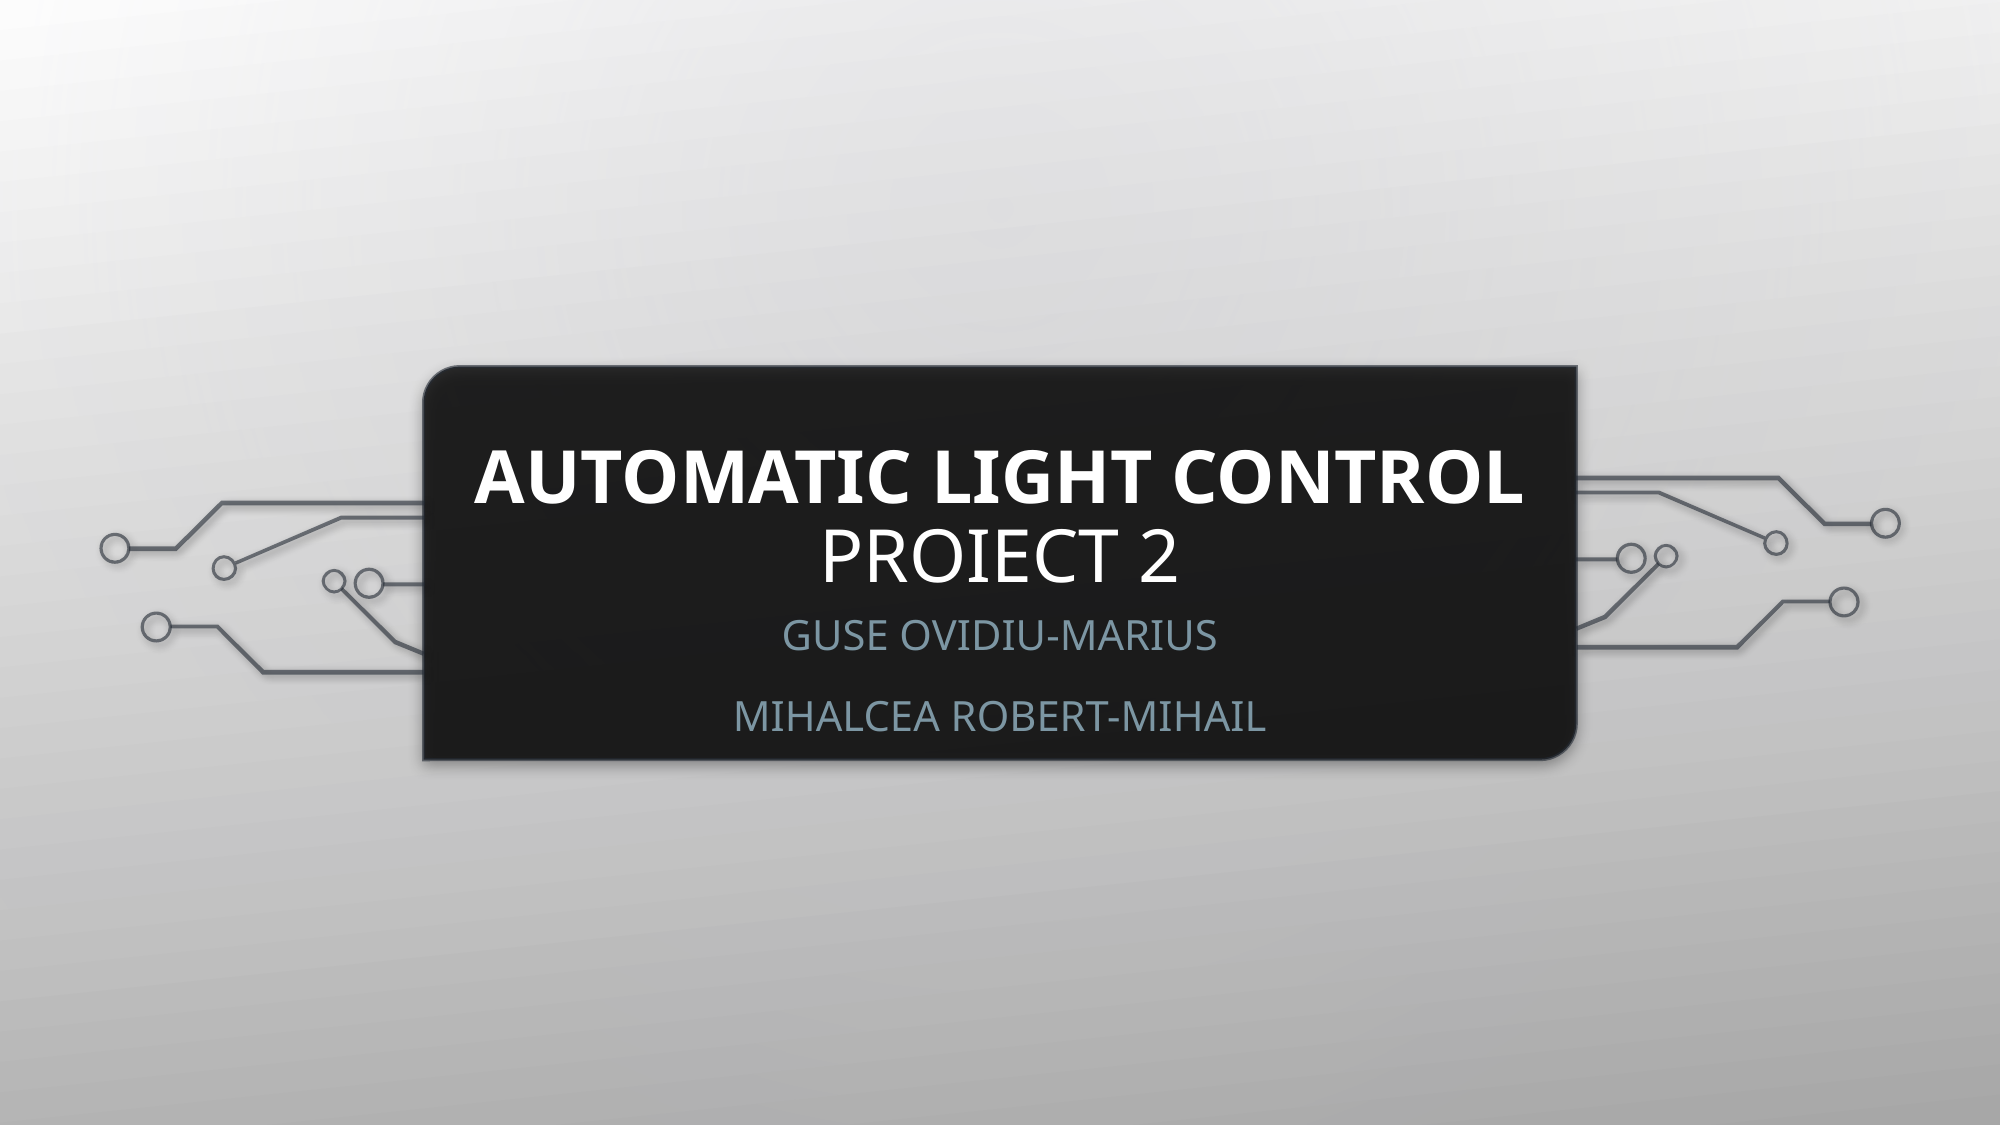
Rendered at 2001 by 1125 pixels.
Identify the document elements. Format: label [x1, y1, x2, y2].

text_box [0, 0, 2000, 1125]
text_box [99, 475, 1902, 675]
